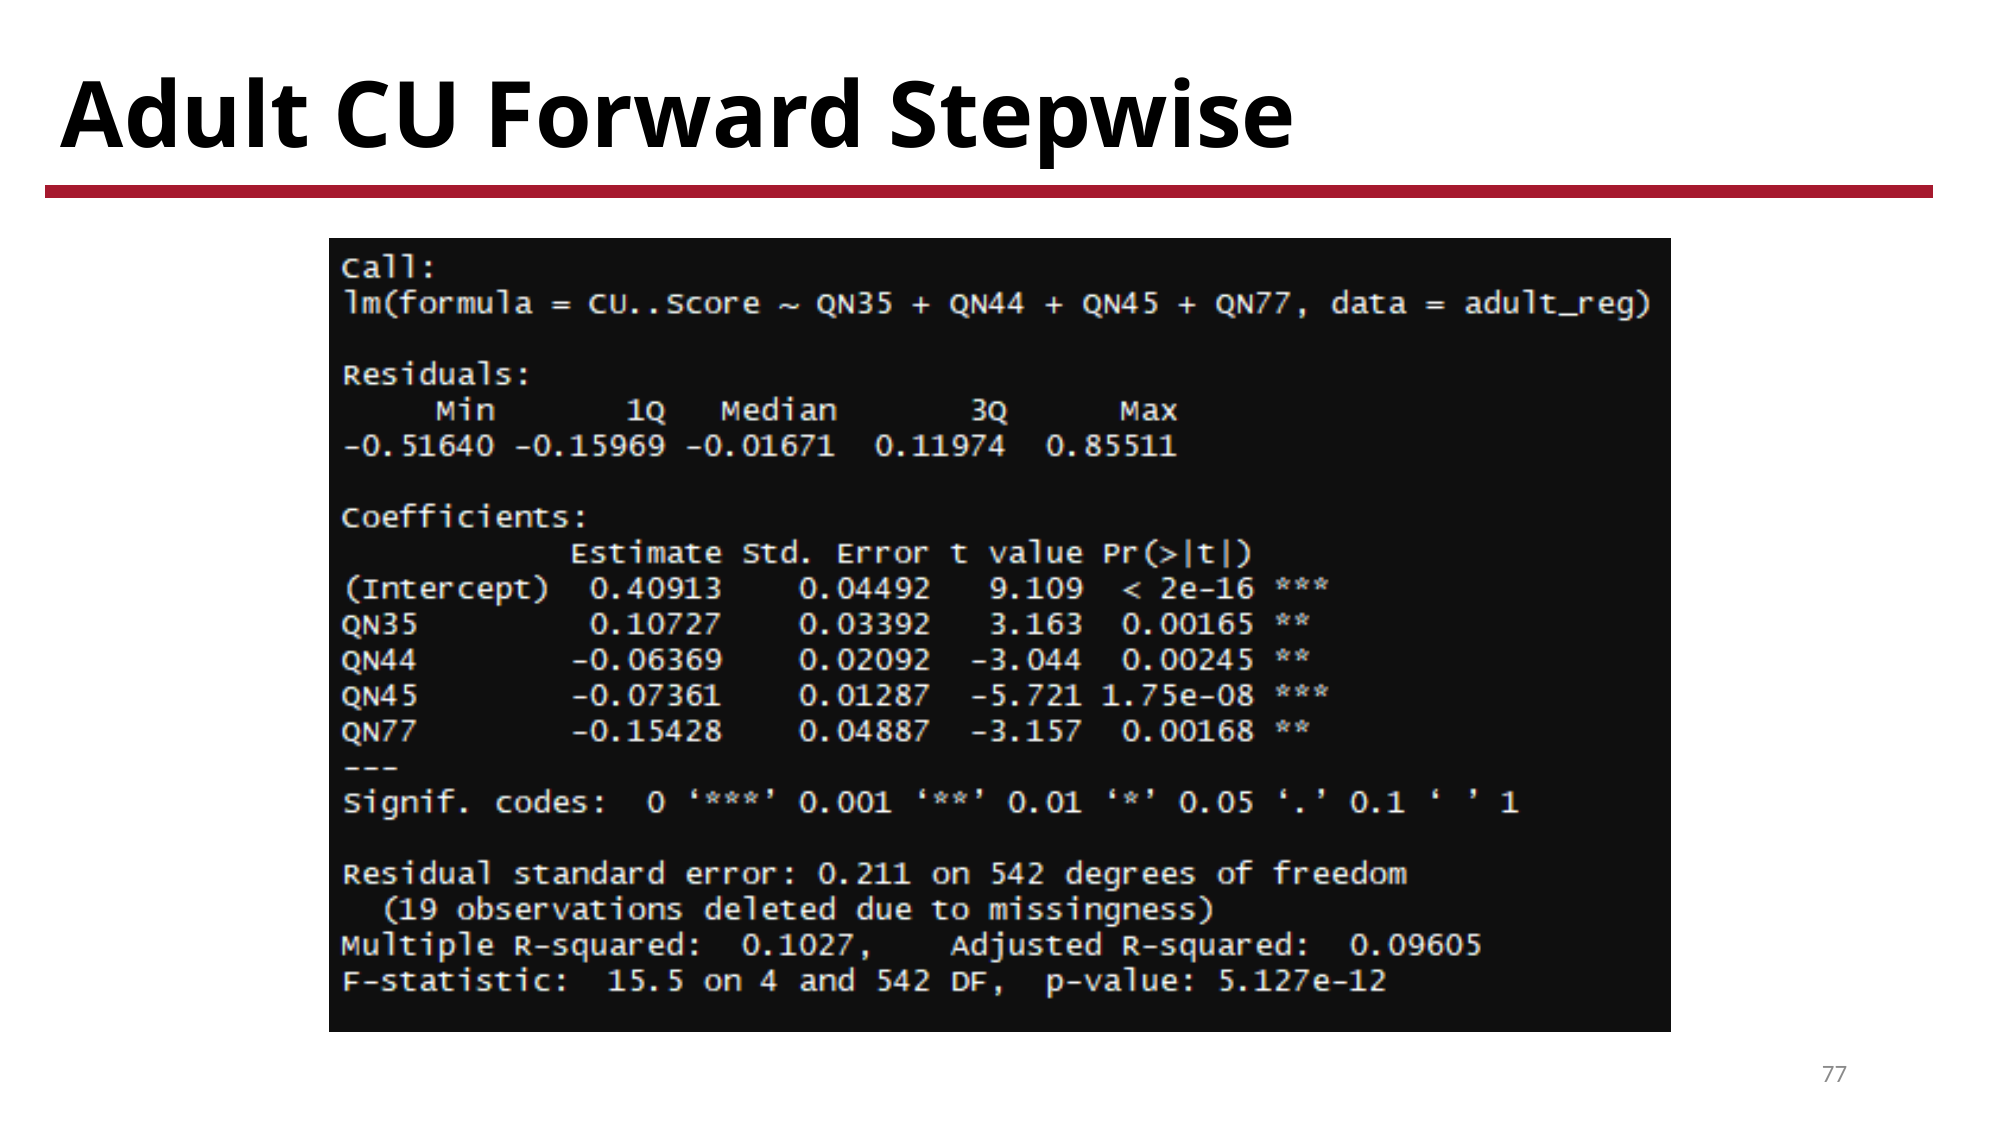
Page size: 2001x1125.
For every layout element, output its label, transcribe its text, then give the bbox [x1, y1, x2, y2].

title Adult CU Forward Stepwise [45, 49, 1771, 185]
slide_number 77 [1412, 1042, 1863, 1103]
picture [329, 238, 1671, 1032]
text_box [45, 185, 1932, 197]
